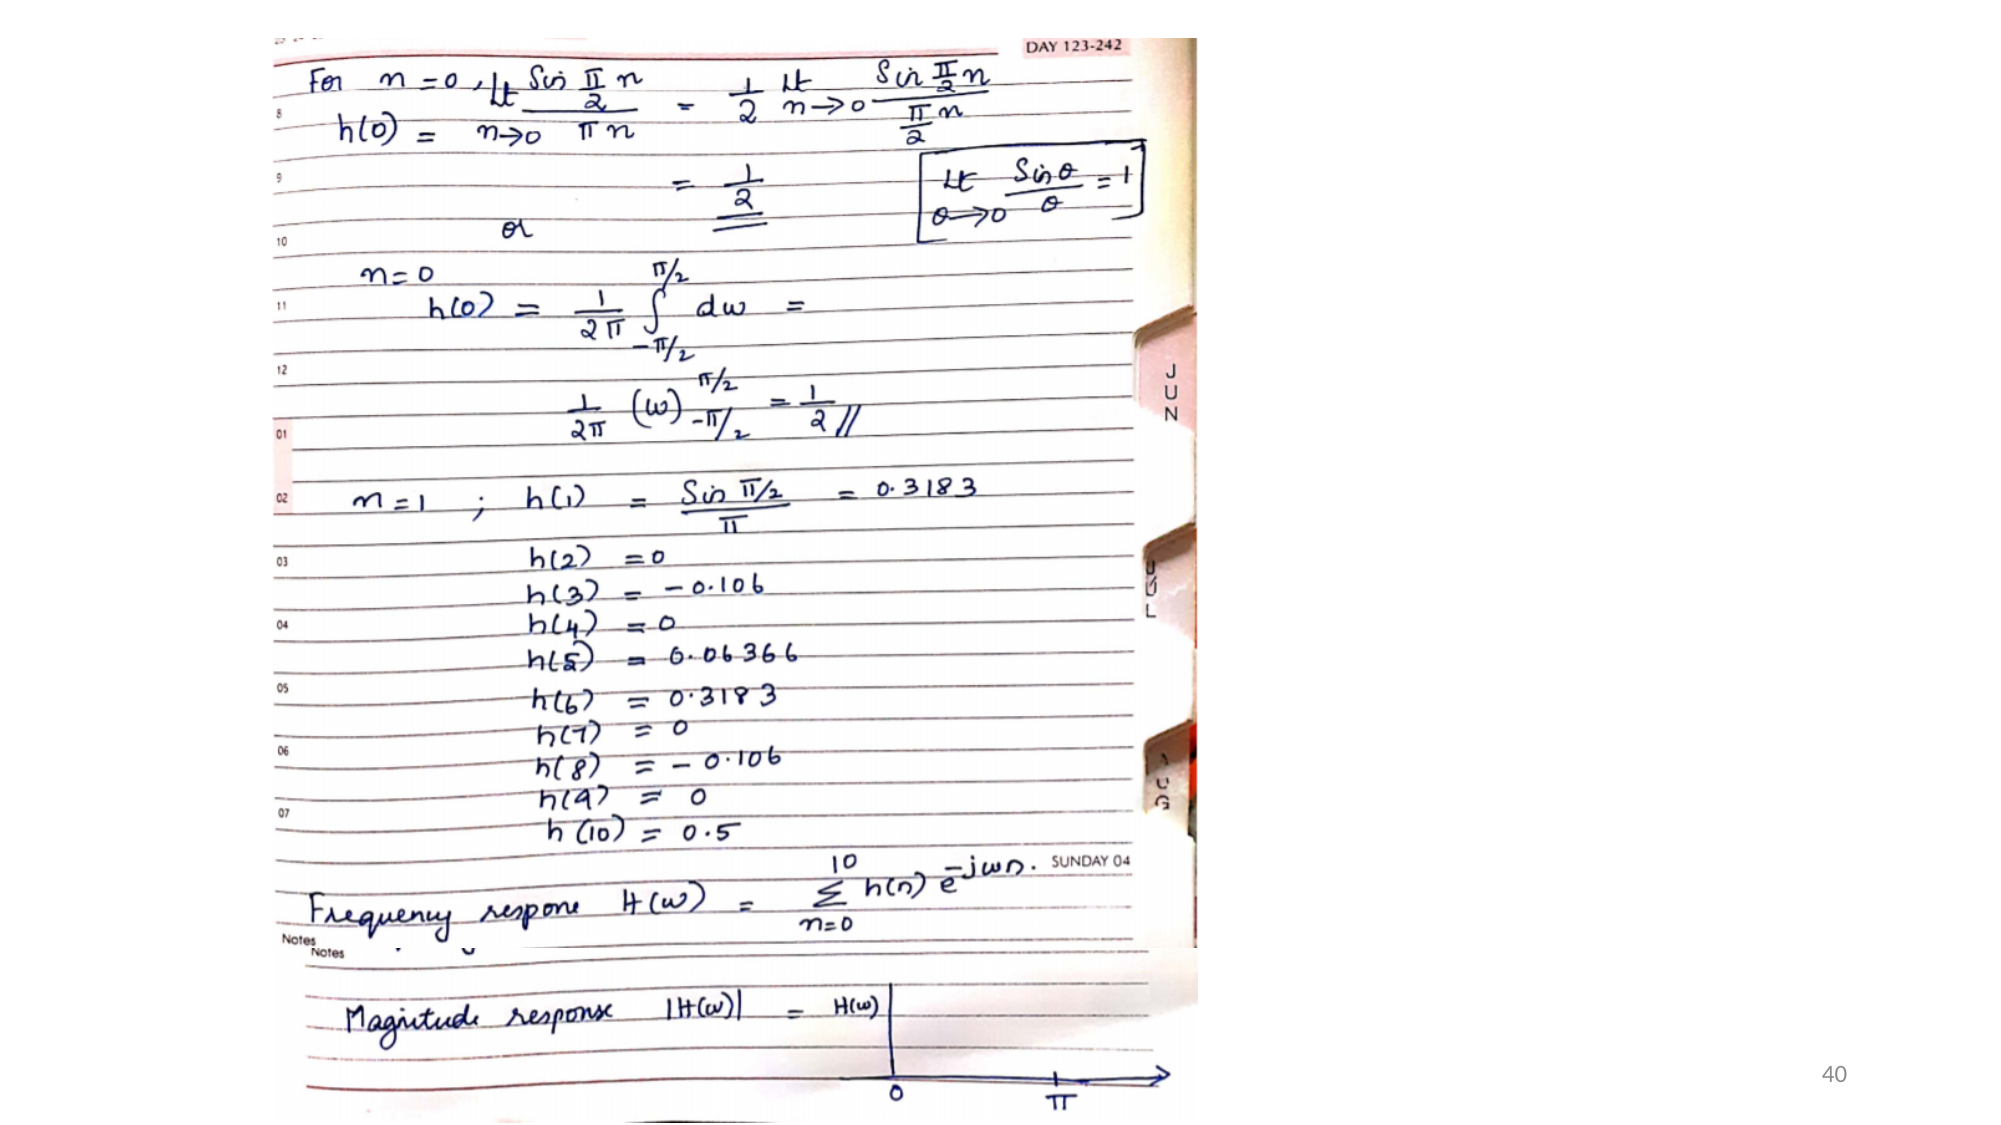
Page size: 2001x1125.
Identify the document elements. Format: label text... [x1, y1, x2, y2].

slide_number 40 [1412, 1042, 1863, 1103]
picture [272, 38, 1198, 1123]
